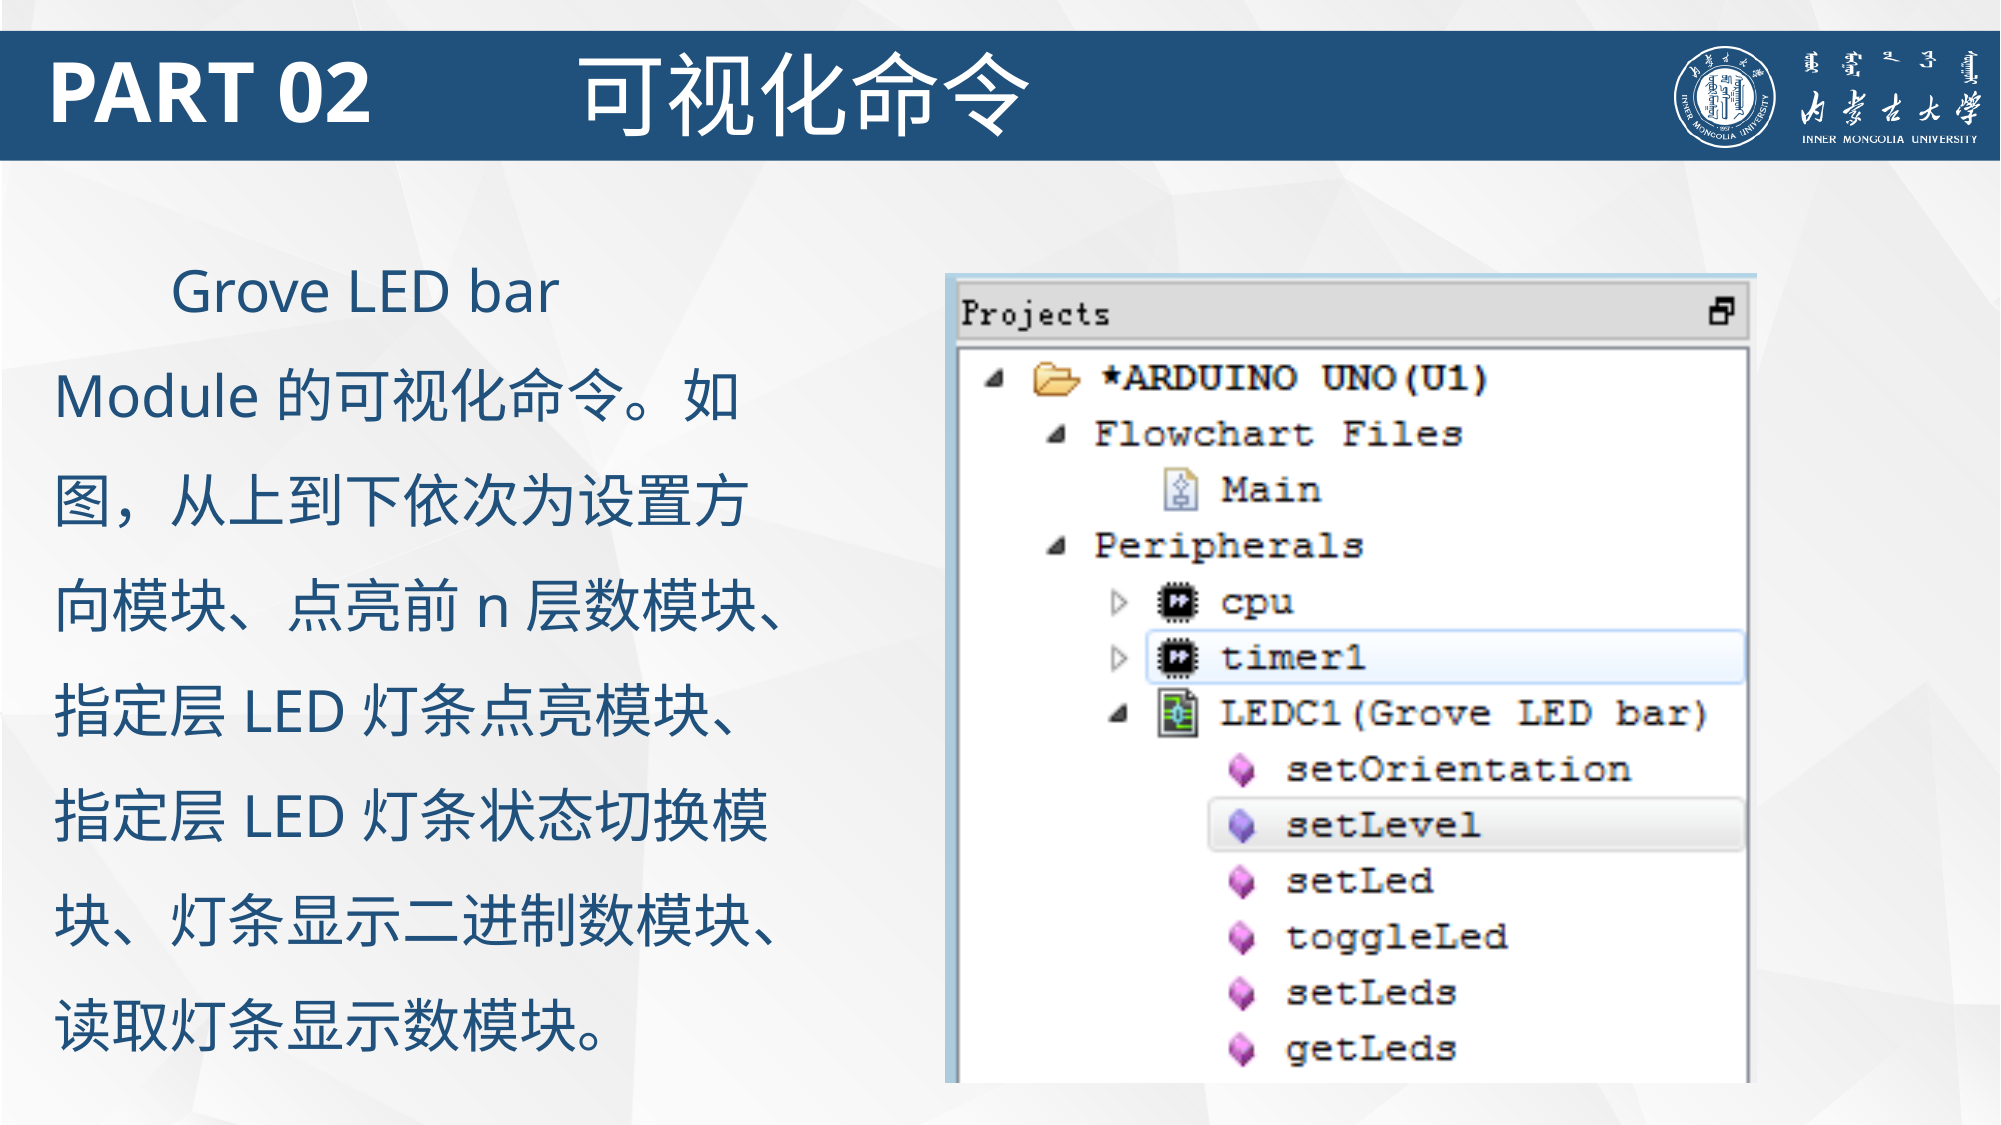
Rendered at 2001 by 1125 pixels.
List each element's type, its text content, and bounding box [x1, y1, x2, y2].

picture [0, 0, 2001, 1125]
list PART 02 [32, 42, 481, 148]
list 可视化命令 [559, 42, 1212, 158]
text_box Grove LED bar Module的可视化命令。如图，从上到下依次为设置方向模块、点亮前n层数模块、指定层LED灯条点亮模块、指定层LED灯条状态切换模块、灯条显示二进制数模块、读取灯条显示数模块。 [38, 212, 791, 1067]
picture [1673, 46, 1986, 150]
